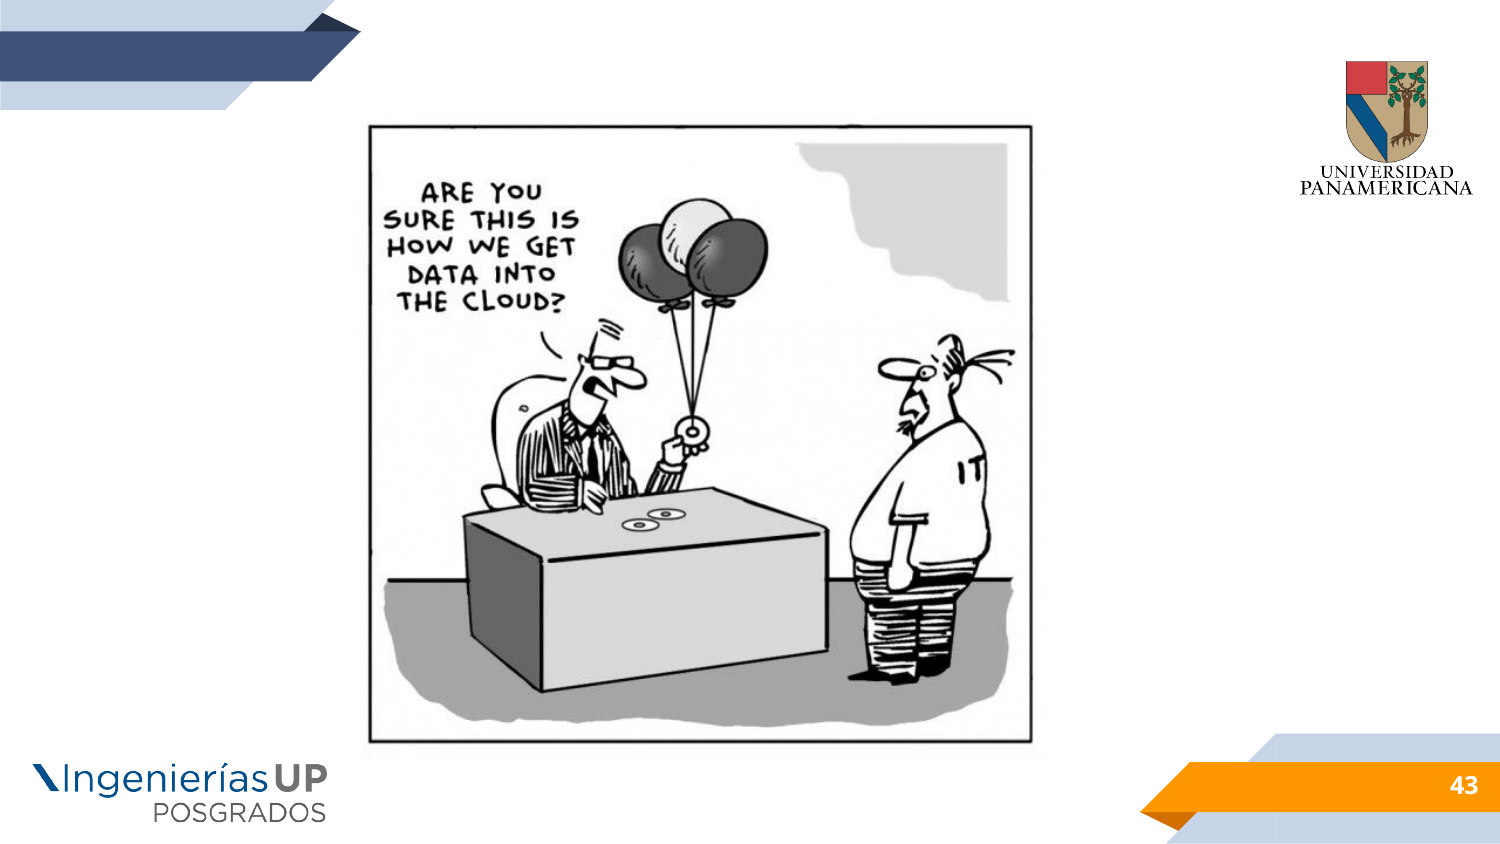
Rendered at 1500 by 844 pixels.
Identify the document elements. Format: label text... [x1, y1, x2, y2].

picture [351, 113, 1048, 761]
picture [15, 737, 344, 844]
slide_number 43 [1249, 760, 1494, 813]
picture [1286, 44, 1490, 210]
